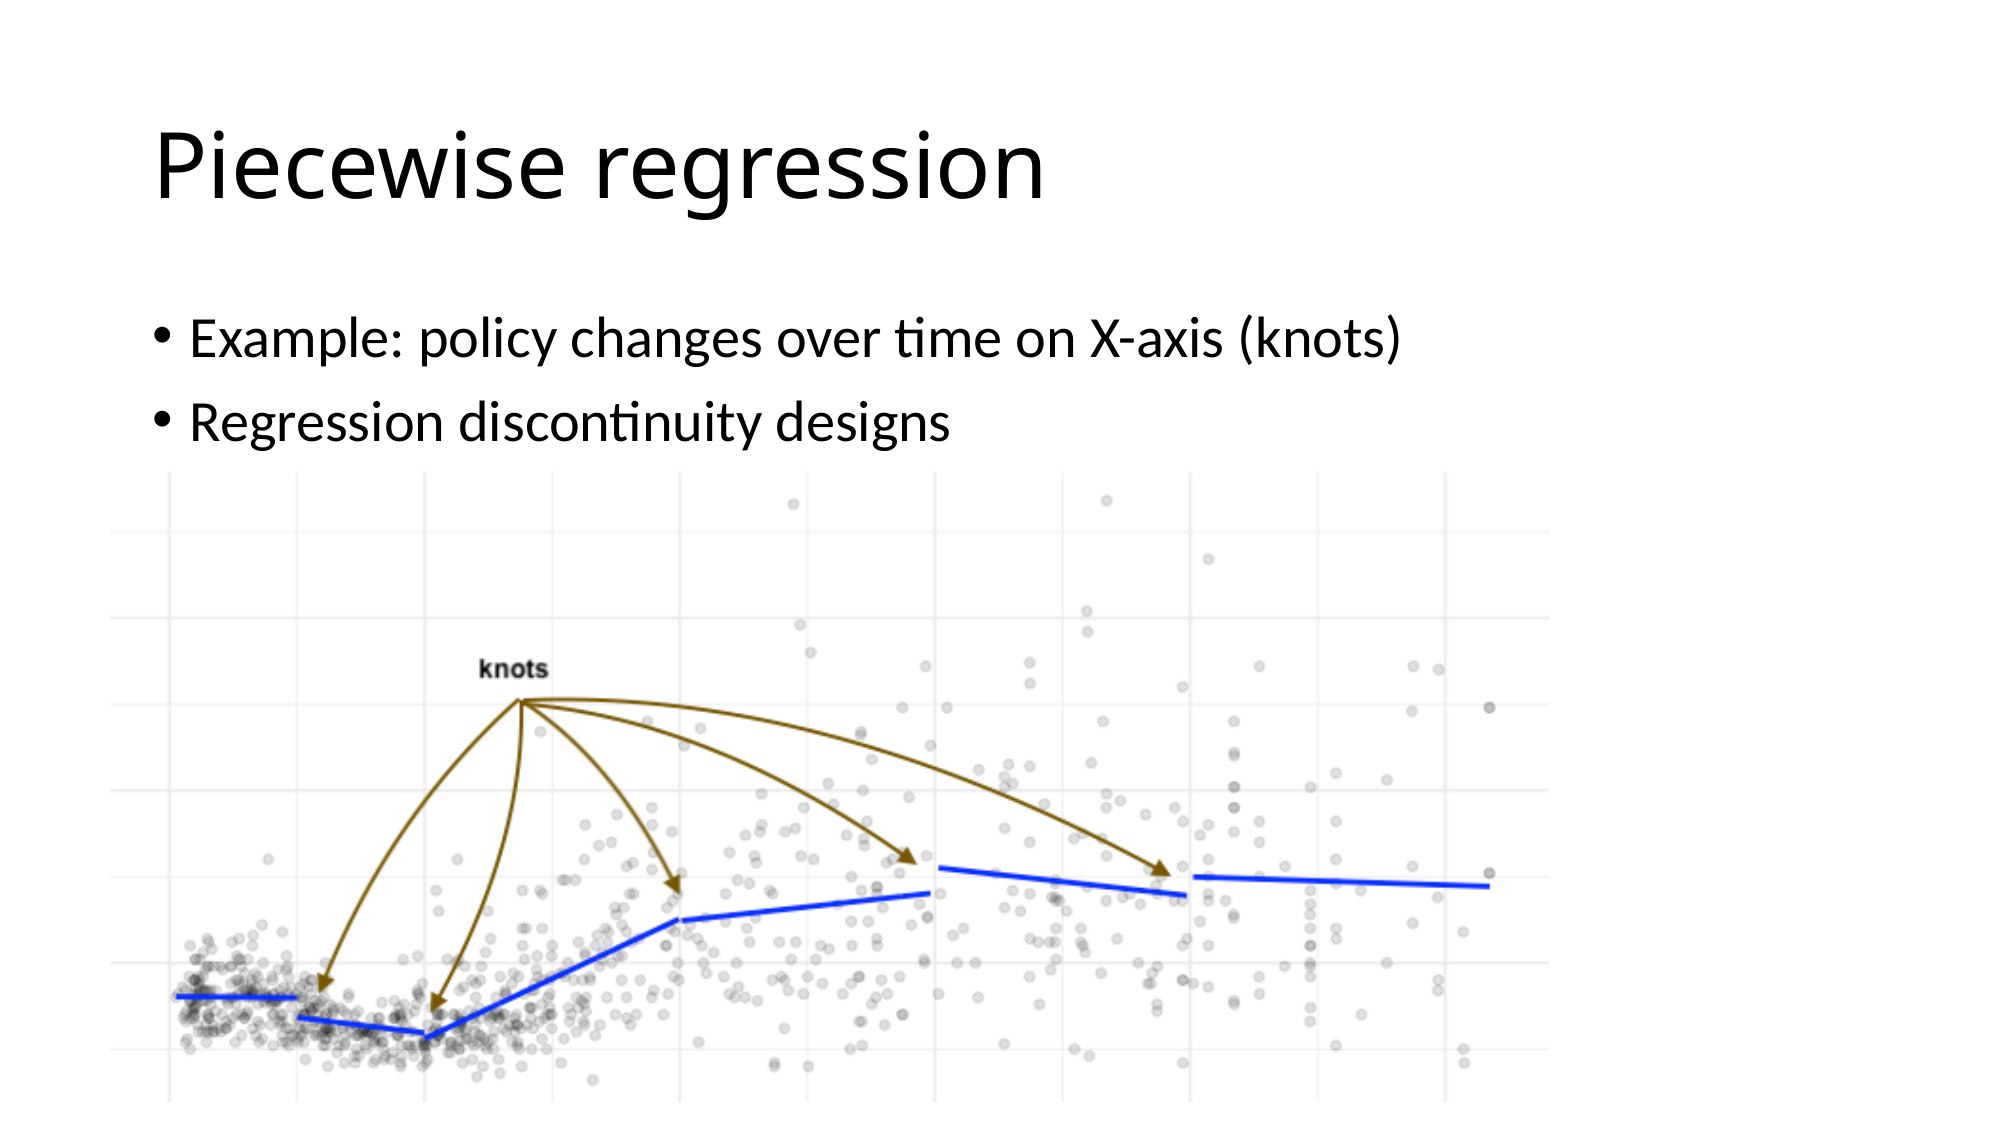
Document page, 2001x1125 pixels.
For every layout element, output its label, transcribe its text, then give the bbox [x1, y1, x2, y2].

title Piecewise regression [137, 59, 1863, 278]
picture [103, 464, 1549, 1102]
list Example: policy changes over time on X-axis (knots) Regression discontinuity designs [137, 299, 1863, 1014]
